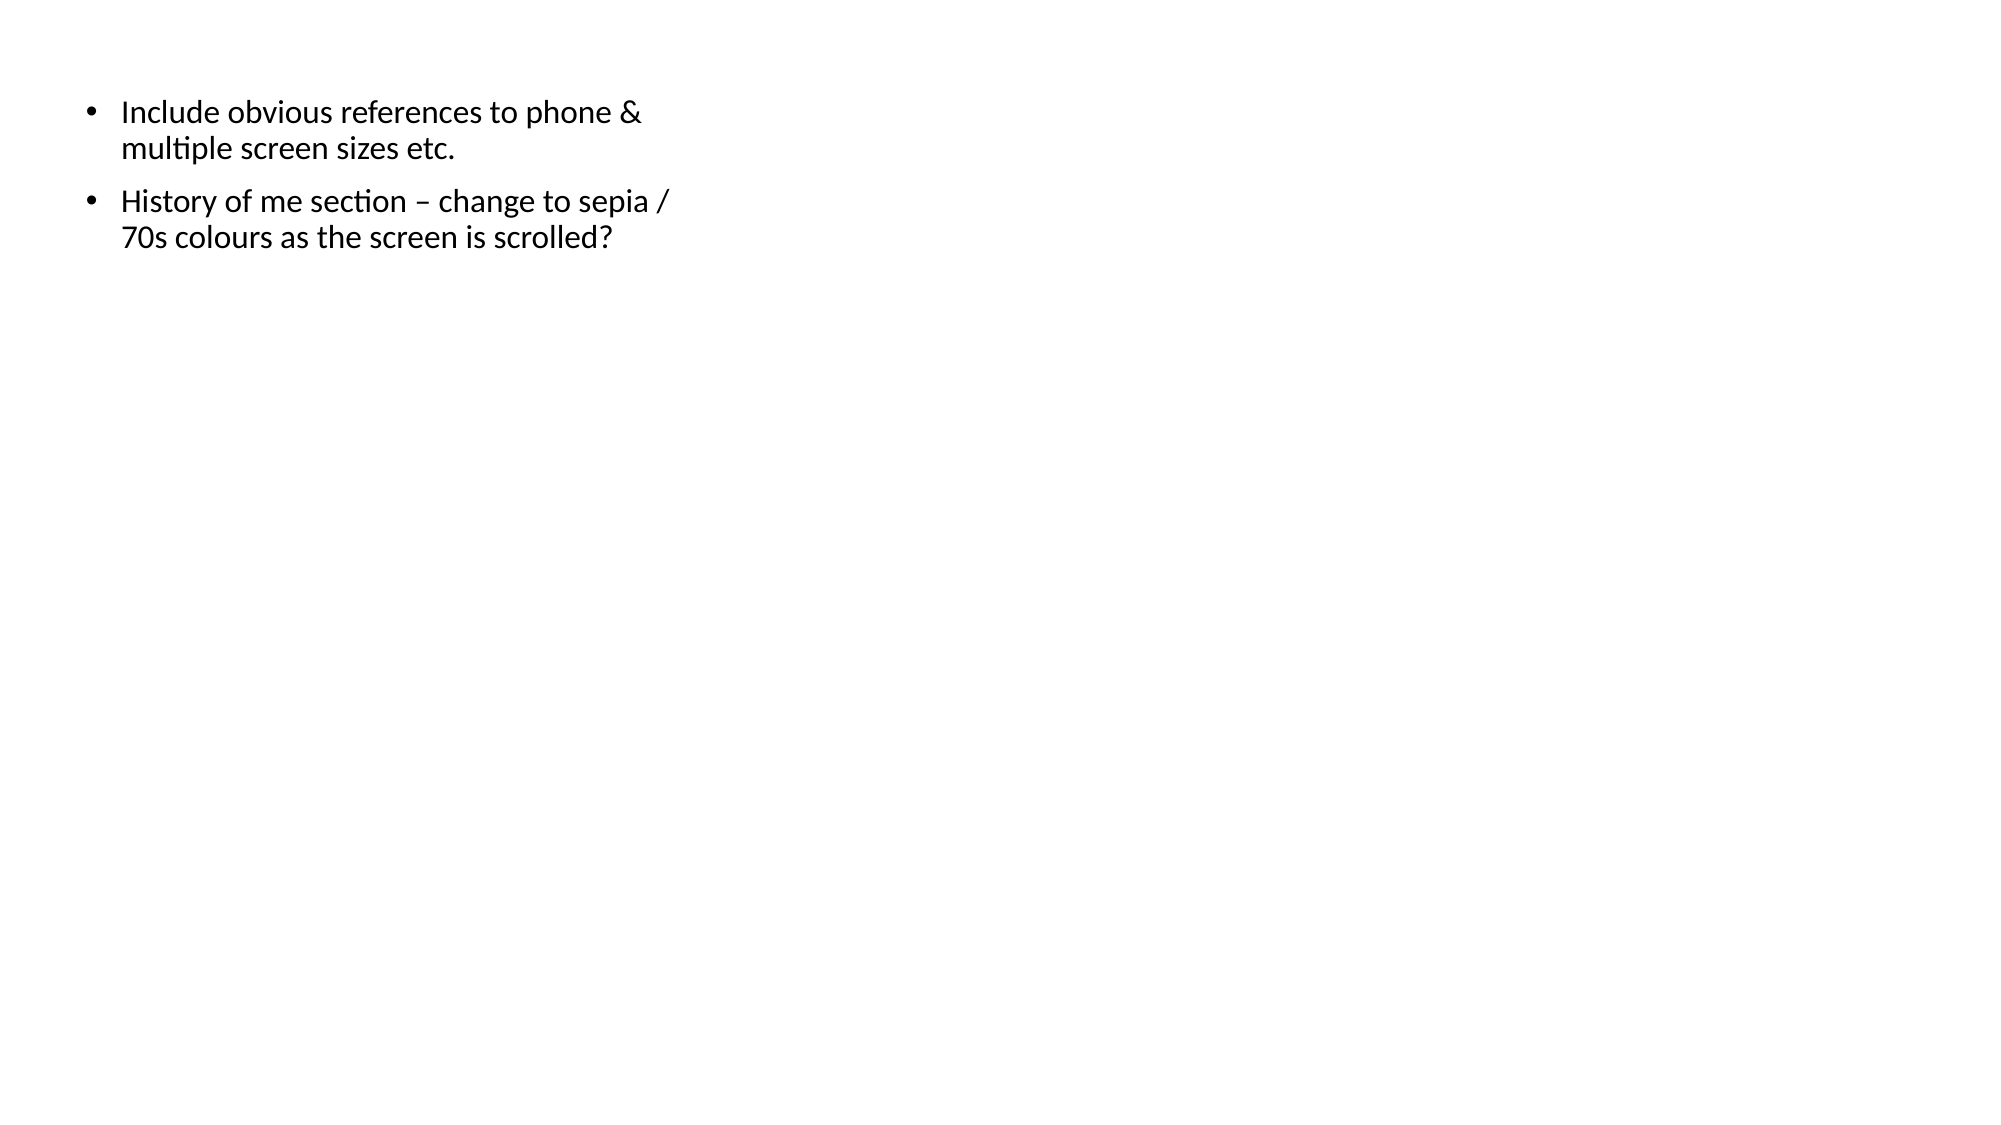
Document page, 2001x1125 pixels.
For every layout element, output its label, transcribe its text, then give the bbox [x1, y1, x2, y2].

list Include obvious references to phone & multiple screen sizes etc. History of me section – change to sepia / 70s colours as the screen is scrolled? [70, 87, 724, 289]
